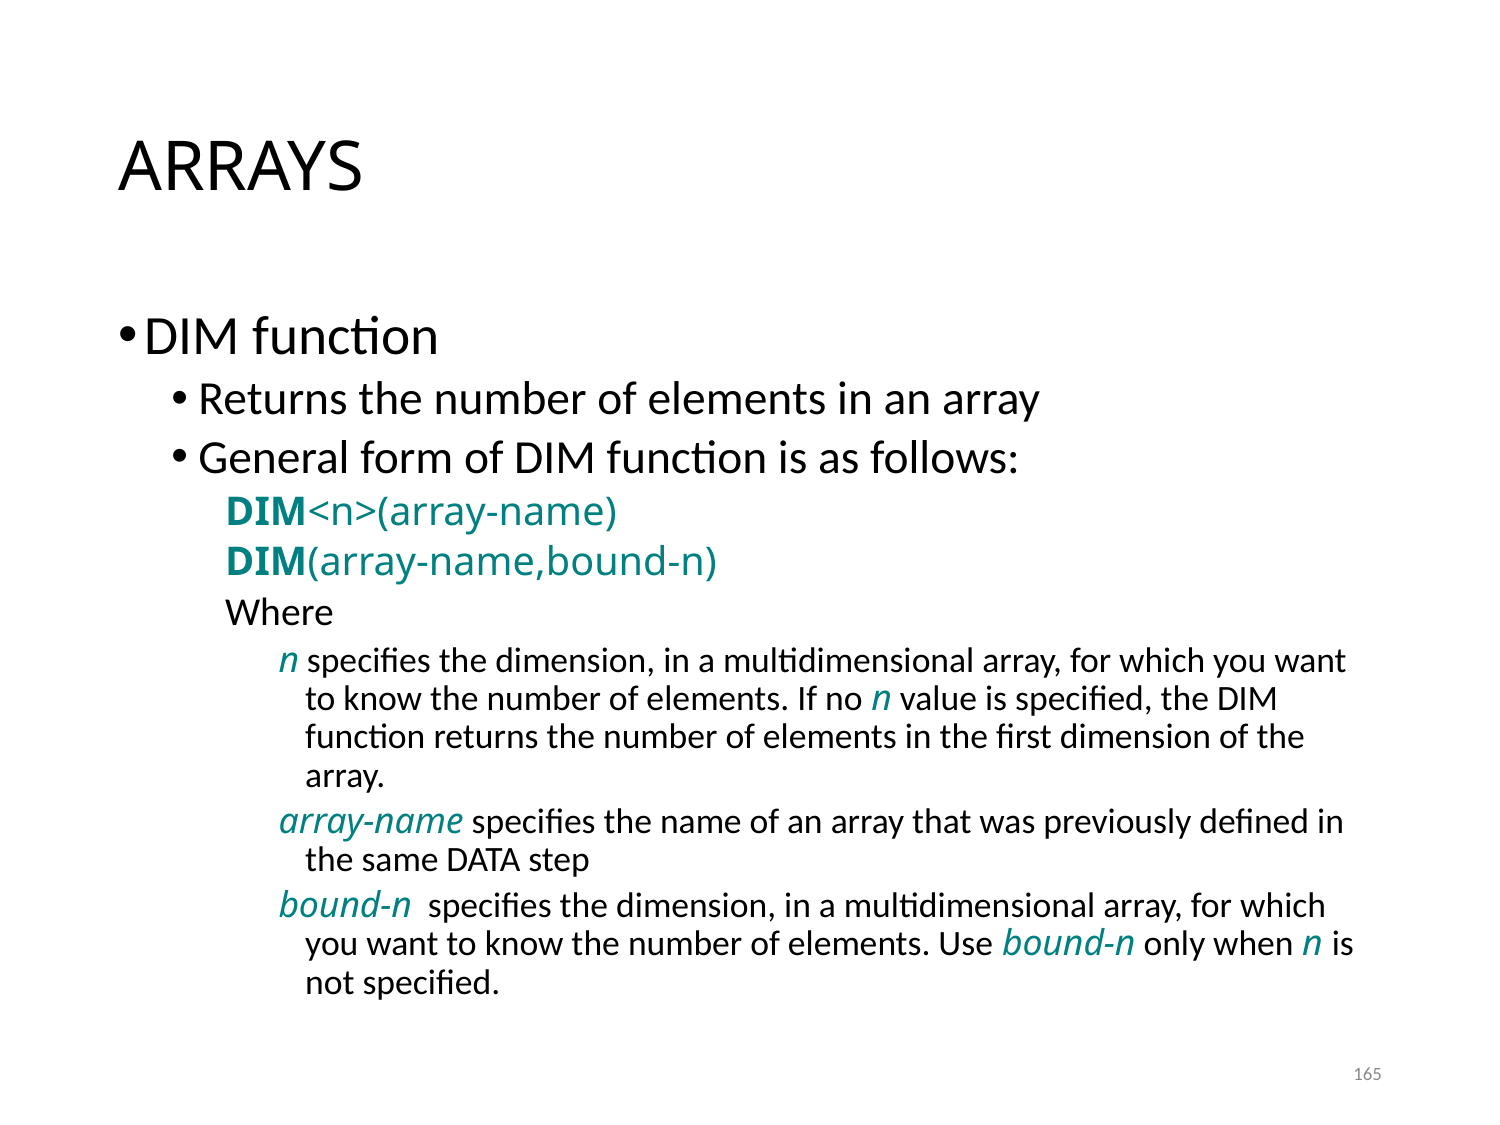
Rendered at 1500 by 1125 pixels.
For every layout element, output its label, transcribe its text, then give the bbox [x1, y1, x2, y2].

title ARRAYS [103, 59, 1397, 278]
list DIM function Returns the number of elements in an array General form of DIM function is as follows: DIM<n>(array-name) DIM(array-name,bound-n) Where n specifies the dimension, in a multidimensional array, for which you want to know the number of elements. If no n value is specified, the DIM function returns the number of elements in the first dimension of the array. array-name specifies the name of an array that was previously defined in the same DATA step bound-n specifies the dimension, in a multidimensional array, for which you want to know the number of elements. Use bound-n only when n is not specified. [103, 299, 1397, 1014]
slide_number 165 [1059, 1042, 1397, 1103]
